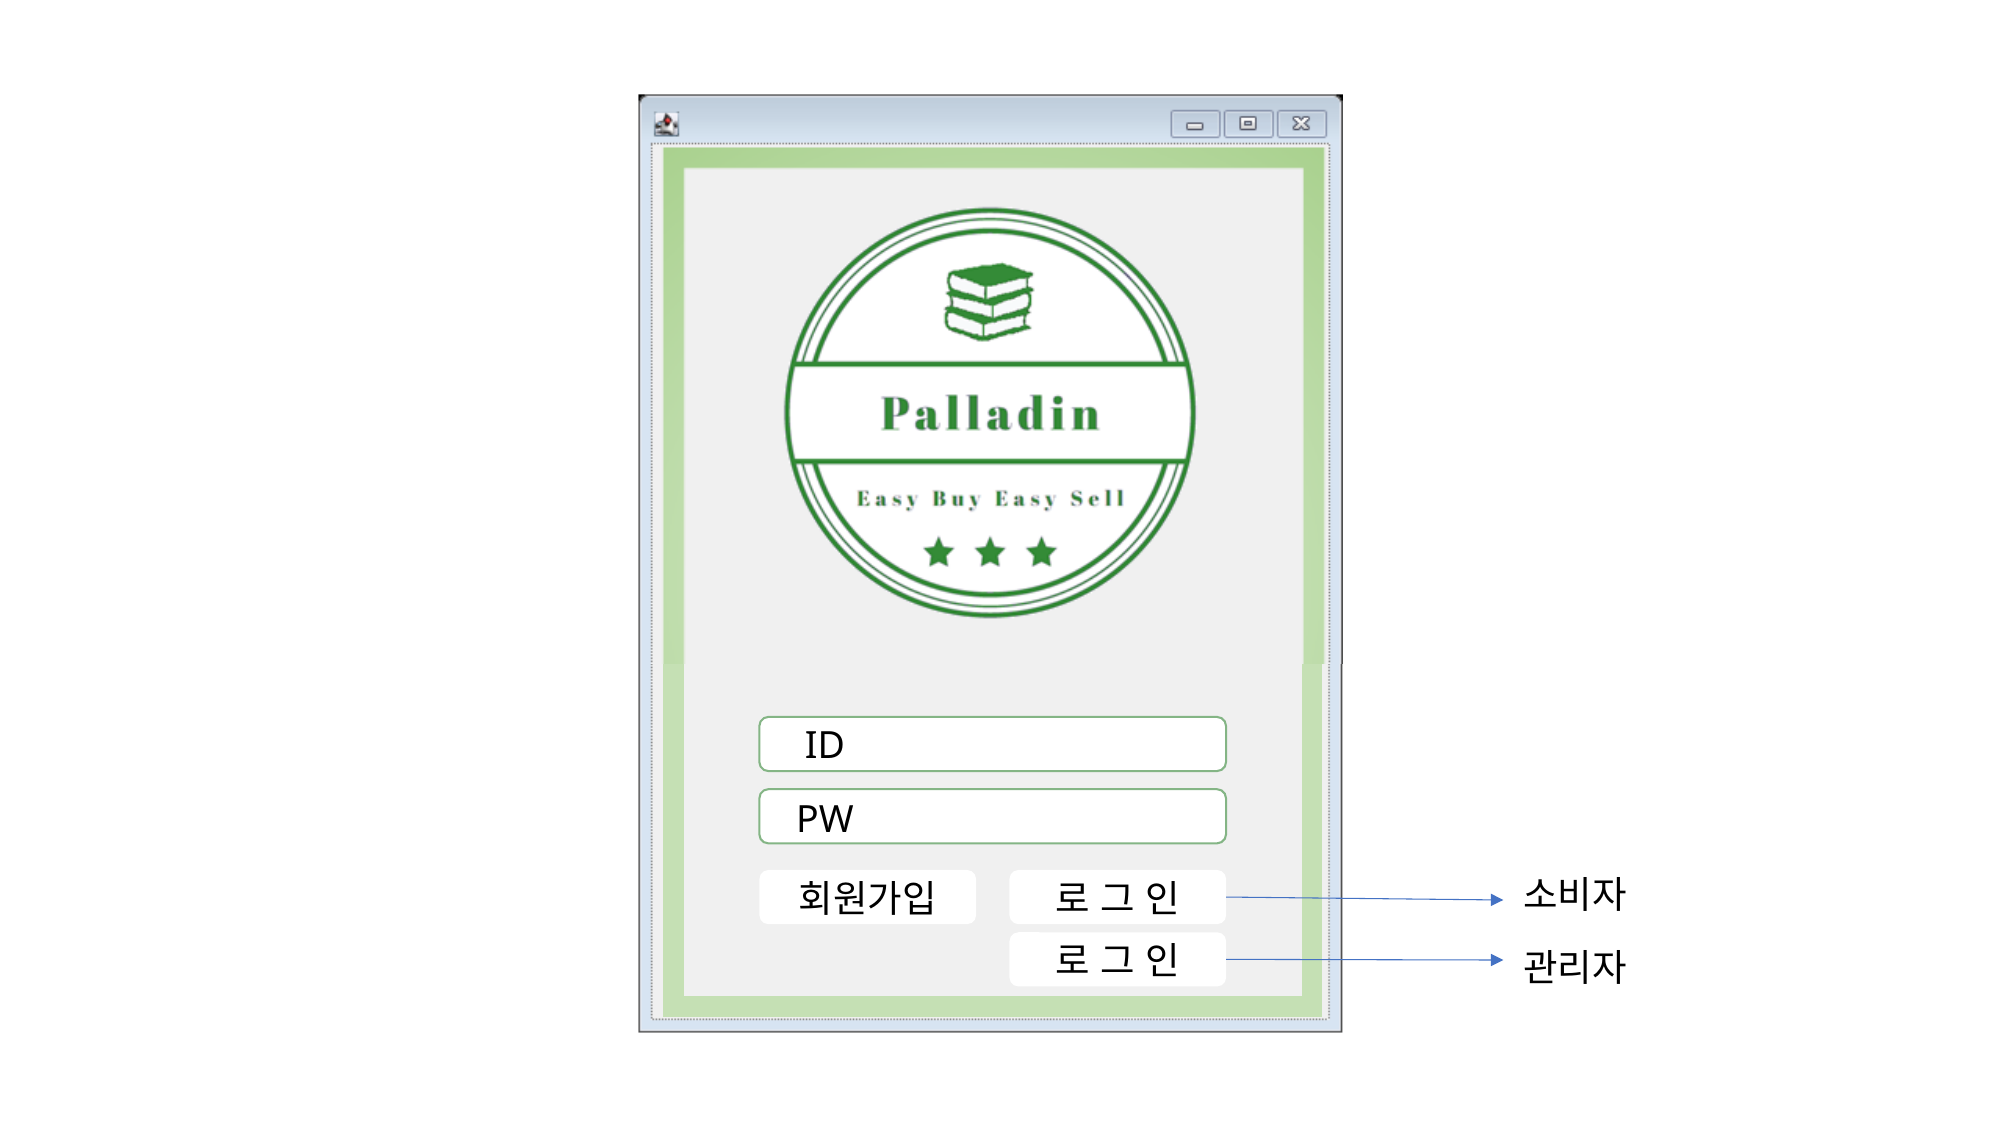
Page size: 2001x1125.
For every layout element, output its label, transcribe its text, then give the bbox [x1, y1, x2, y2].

text_box 소비자 [1508, 863, 1642, 924]
text_box 관리자 [1508, 937, 1642, 997]
picture [634, 93, 1352, 1036]
